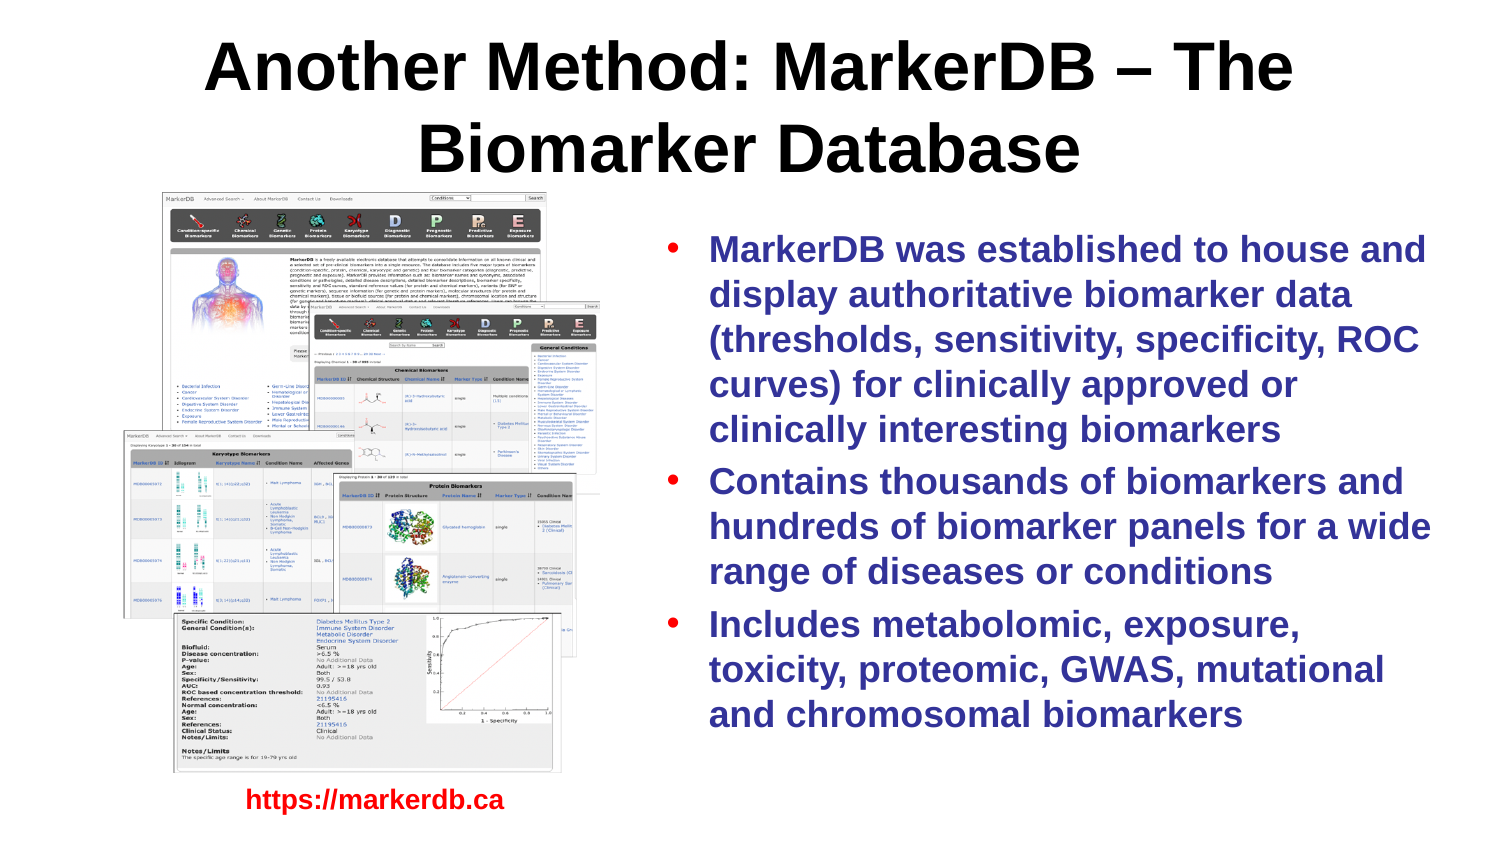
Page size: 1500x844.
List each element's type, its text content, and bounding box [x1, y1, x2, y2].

list MarkerDB was established to house and display authoritative biomarker data (thresholds, sensitivity, specificity, ROC curves) for clinically approved or clinically interesting biomarkers Contains thousands of biomarkers and hundreds of biomarker panels for a wide range of diseases or conditions Includes metabolomic, exposure, toxicity, proteomic, GWAS, mutational and chromosomal biomarkers [651, 217, 1463, 775]
picture [120, 190, 600, 775]
title Another Method: MarkerDB – The Biomarker Database [75, 33, 1425, 175]
text_box https://markerdb.ca [230, 783, 525, 823]
